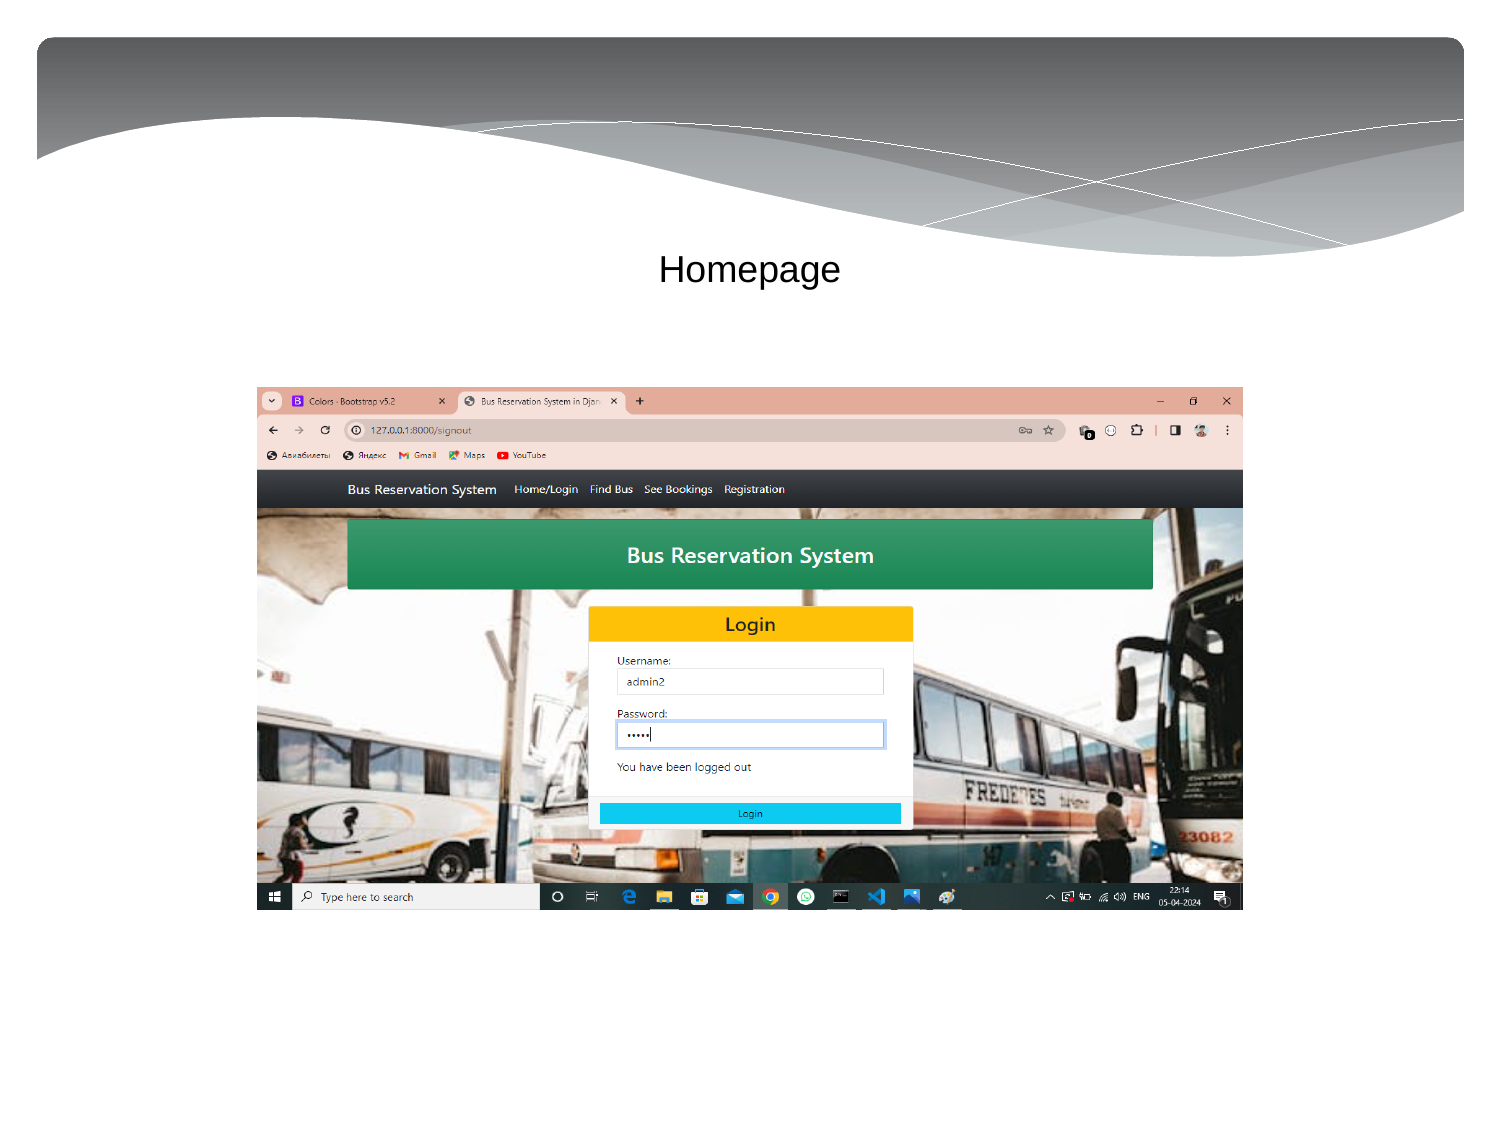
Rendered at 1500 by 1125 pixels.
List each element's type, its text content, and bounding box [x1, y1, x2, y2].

text_box Homepage [643, 237, 857, 298]
picture [256, 387, 1244, 910]
